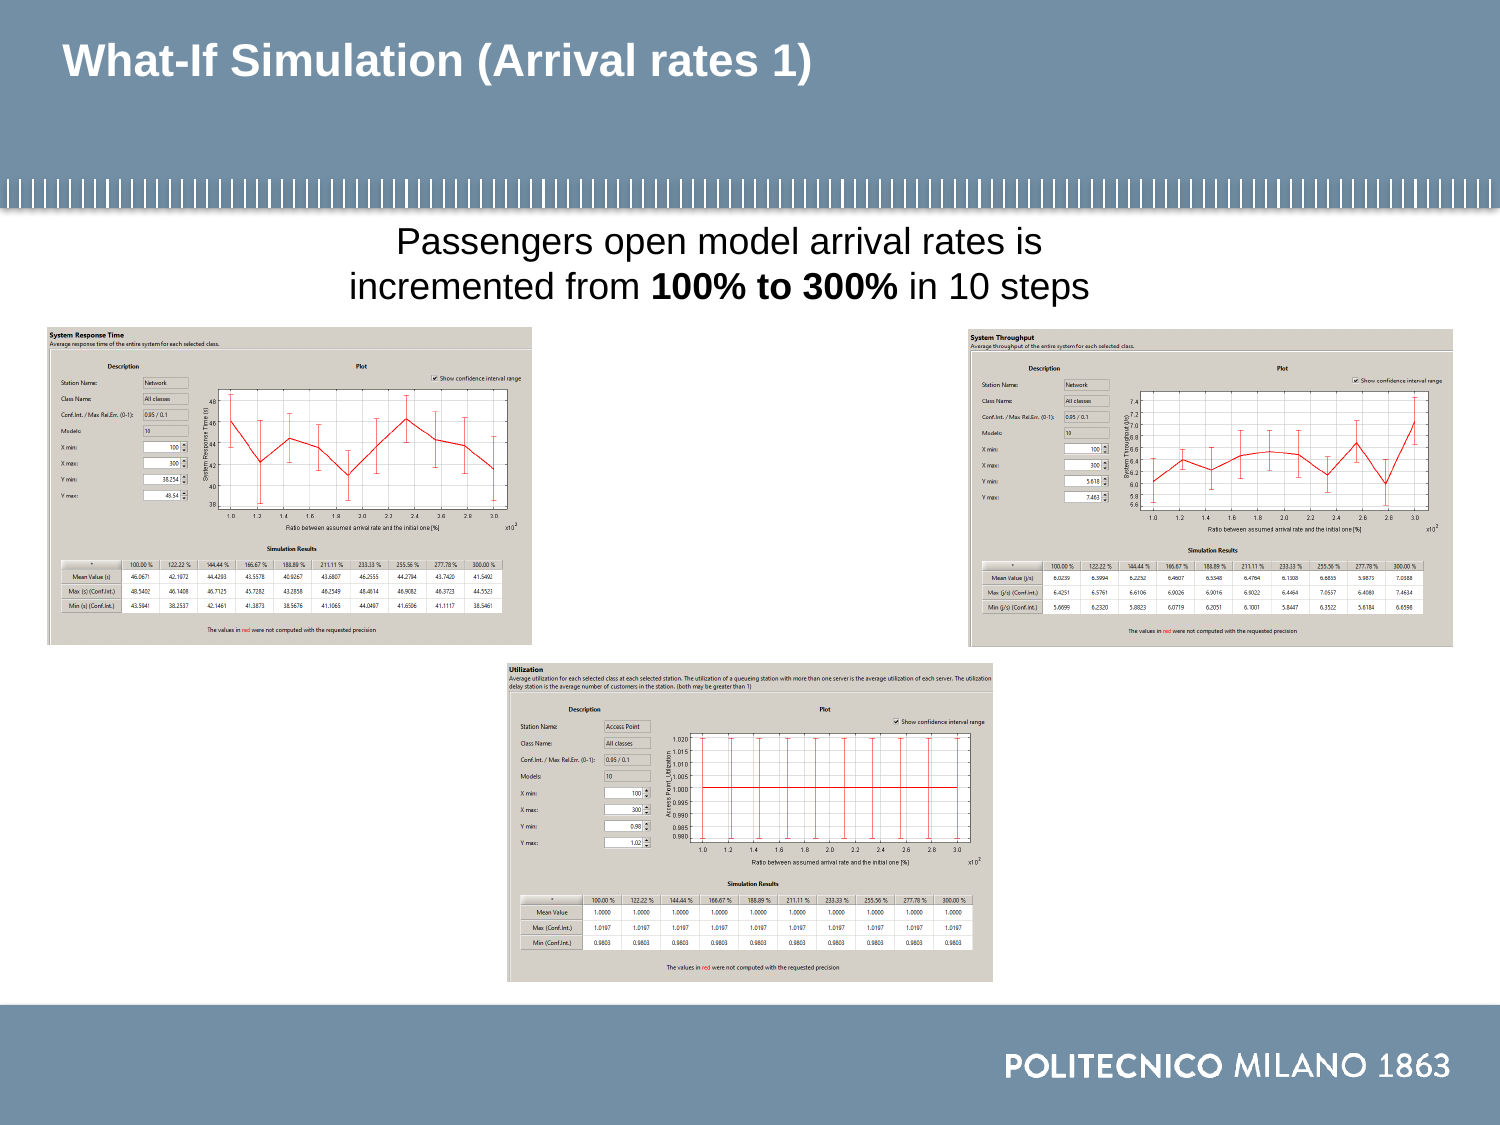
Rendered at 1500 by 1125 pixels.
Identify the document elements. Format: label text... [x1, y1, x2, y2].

picture [967, 329, 1453, 648]
text_box Passengers open model arrival rates is incremented from 100% to 300% in 10 steps [306, 209, 1133, 315]
picture [46, 327, 532, 645]
picture [507, 663, 993, 982]
picture [999, 1041, 1456, 1089]
title What-If Simulation (Arrival rates 1) [47, 22, 1455, 161]
